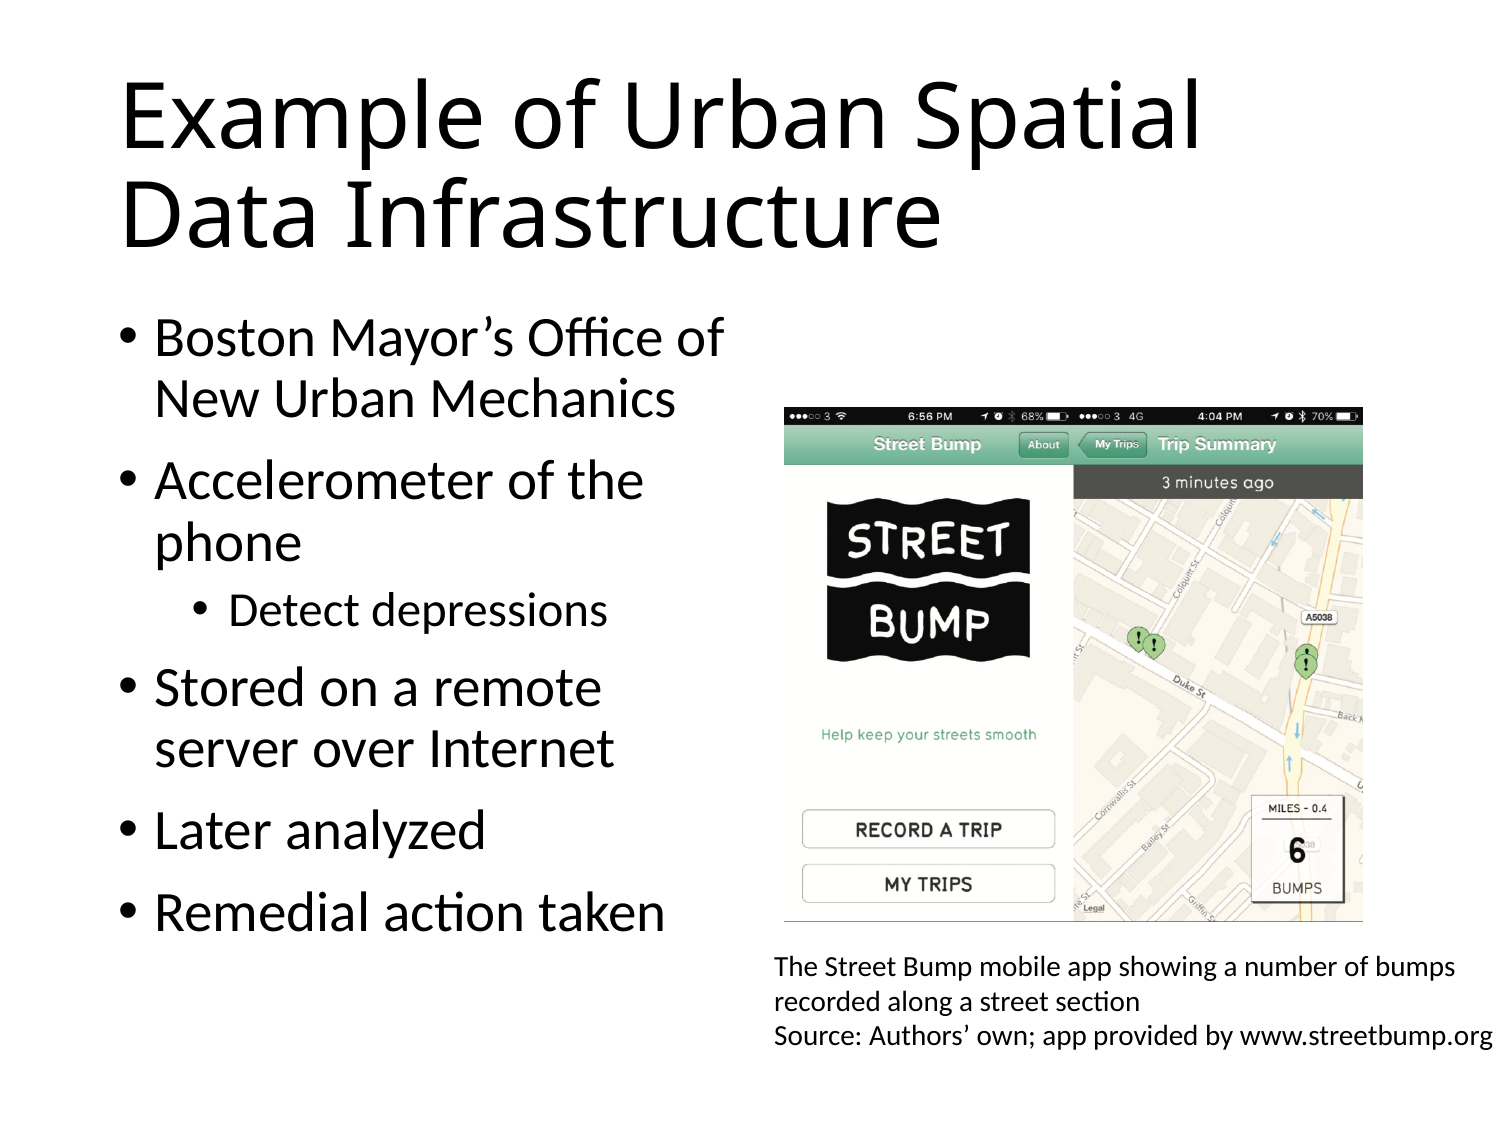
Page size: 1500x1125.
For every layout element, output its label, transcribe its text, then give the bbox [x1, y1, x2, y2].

text_box The Street Bump mobile app showing a number of bumps recorded along a street section Source: Authors’ own; app provided by www.streetbump.org [759, 939, 1500, 1094]
list Boston Mayor’s Office of New Urban Mechanics Accelerometer of the phone Detect depressions Stored on a remote server over Internet Later analyzed Remedial action taken [103, 299, 741, 1014]
title Example of Urban Spatial Data Infrastructure [103, 59, 1397, 278]
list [759, 390, 1397, 922]
